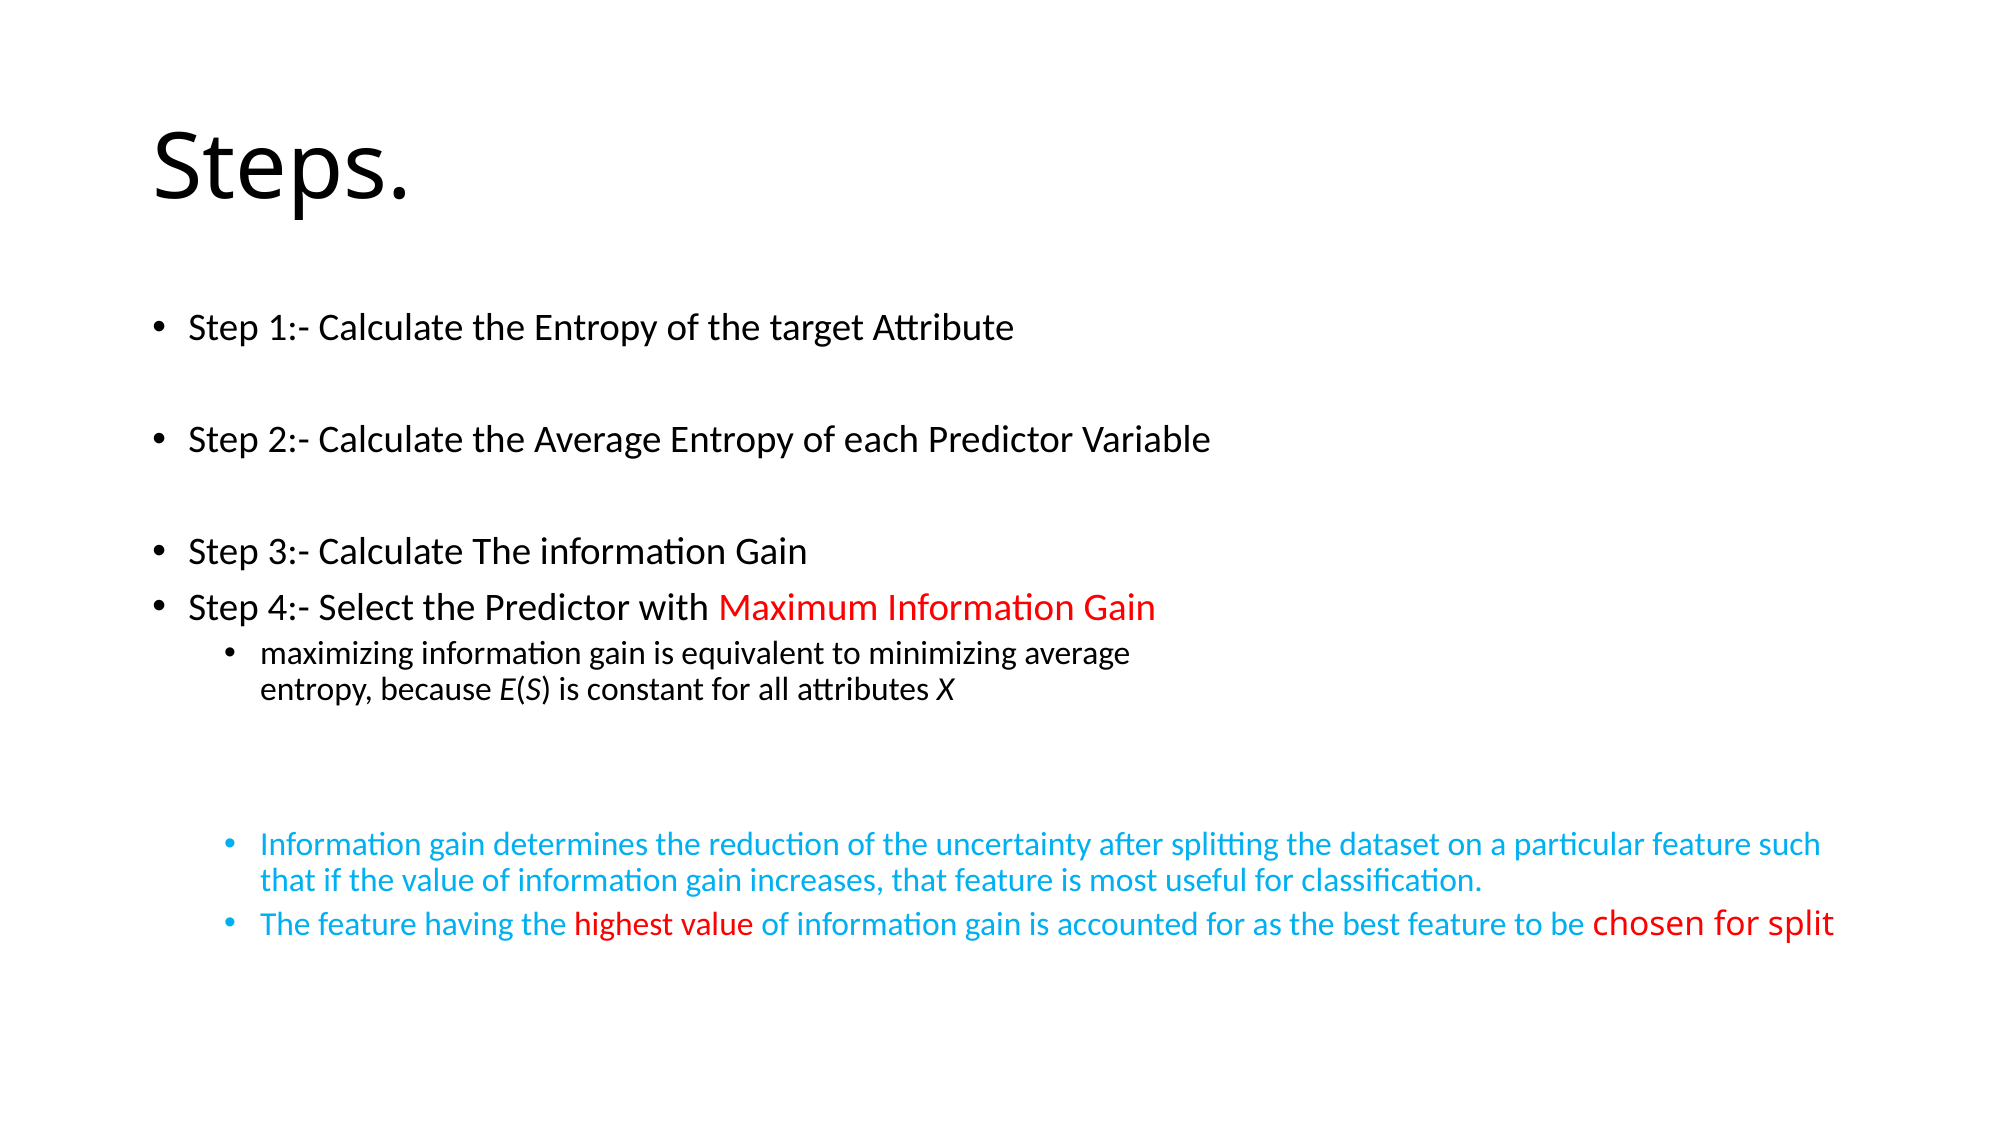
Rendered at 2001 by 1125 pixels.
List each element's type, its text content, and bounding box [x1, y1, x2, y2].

title Steps. [137, 59, 1863, 278]
